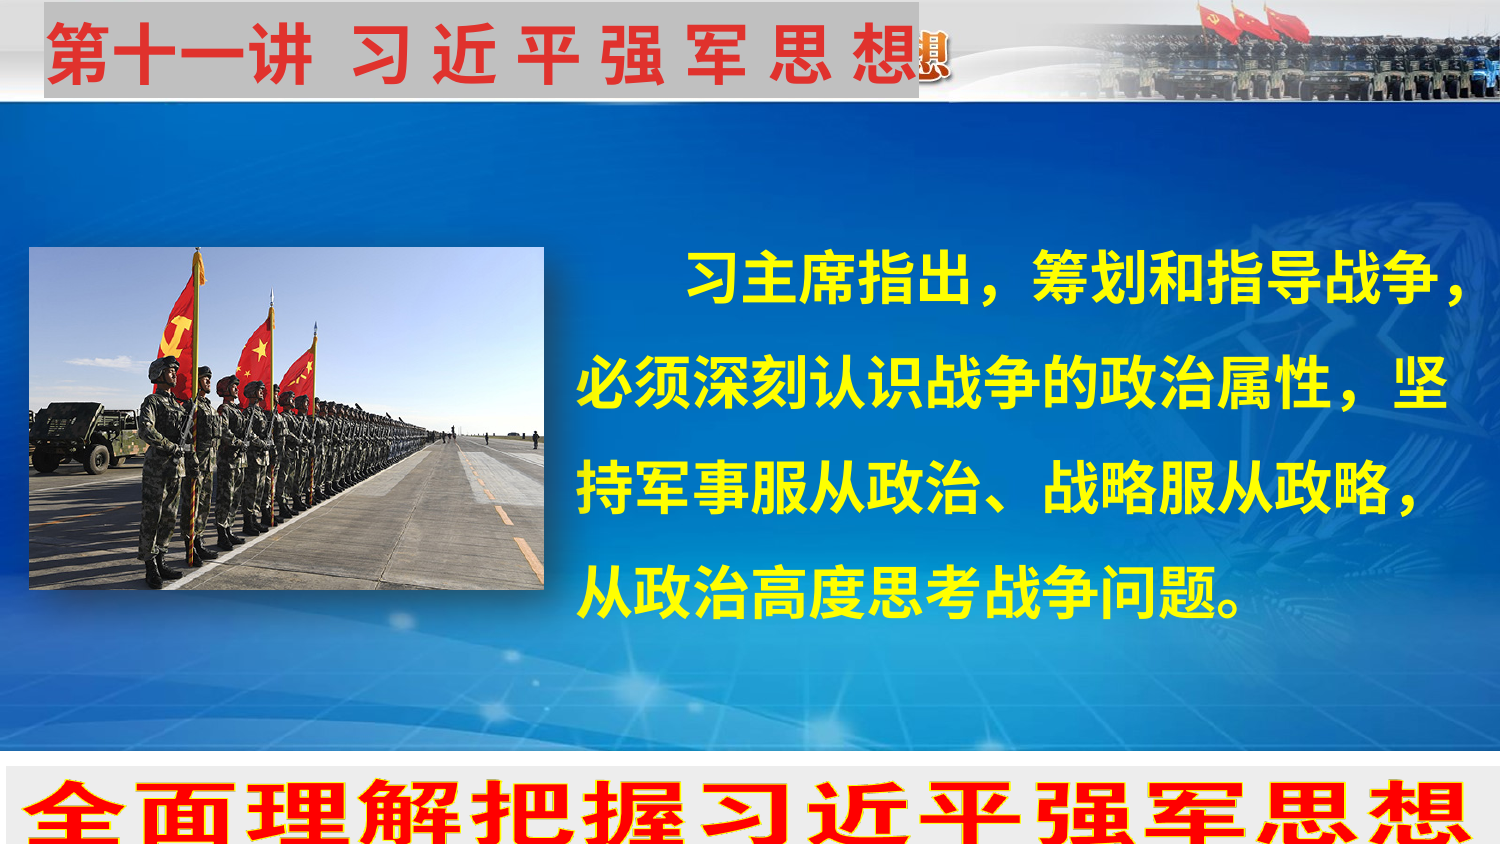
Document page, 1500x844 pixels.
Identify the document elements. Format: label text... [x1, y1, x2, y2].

text_box 习主席指出，筹划和指导战争，必须深刻认识战争的政治属性，坚持军事服从政治、战略服从政略，从政治高度思考战争问题。 [560, 198, 1483, 634]
picture [0, 0, 1500, 751]
picture [6, 766, 1500, 844]
